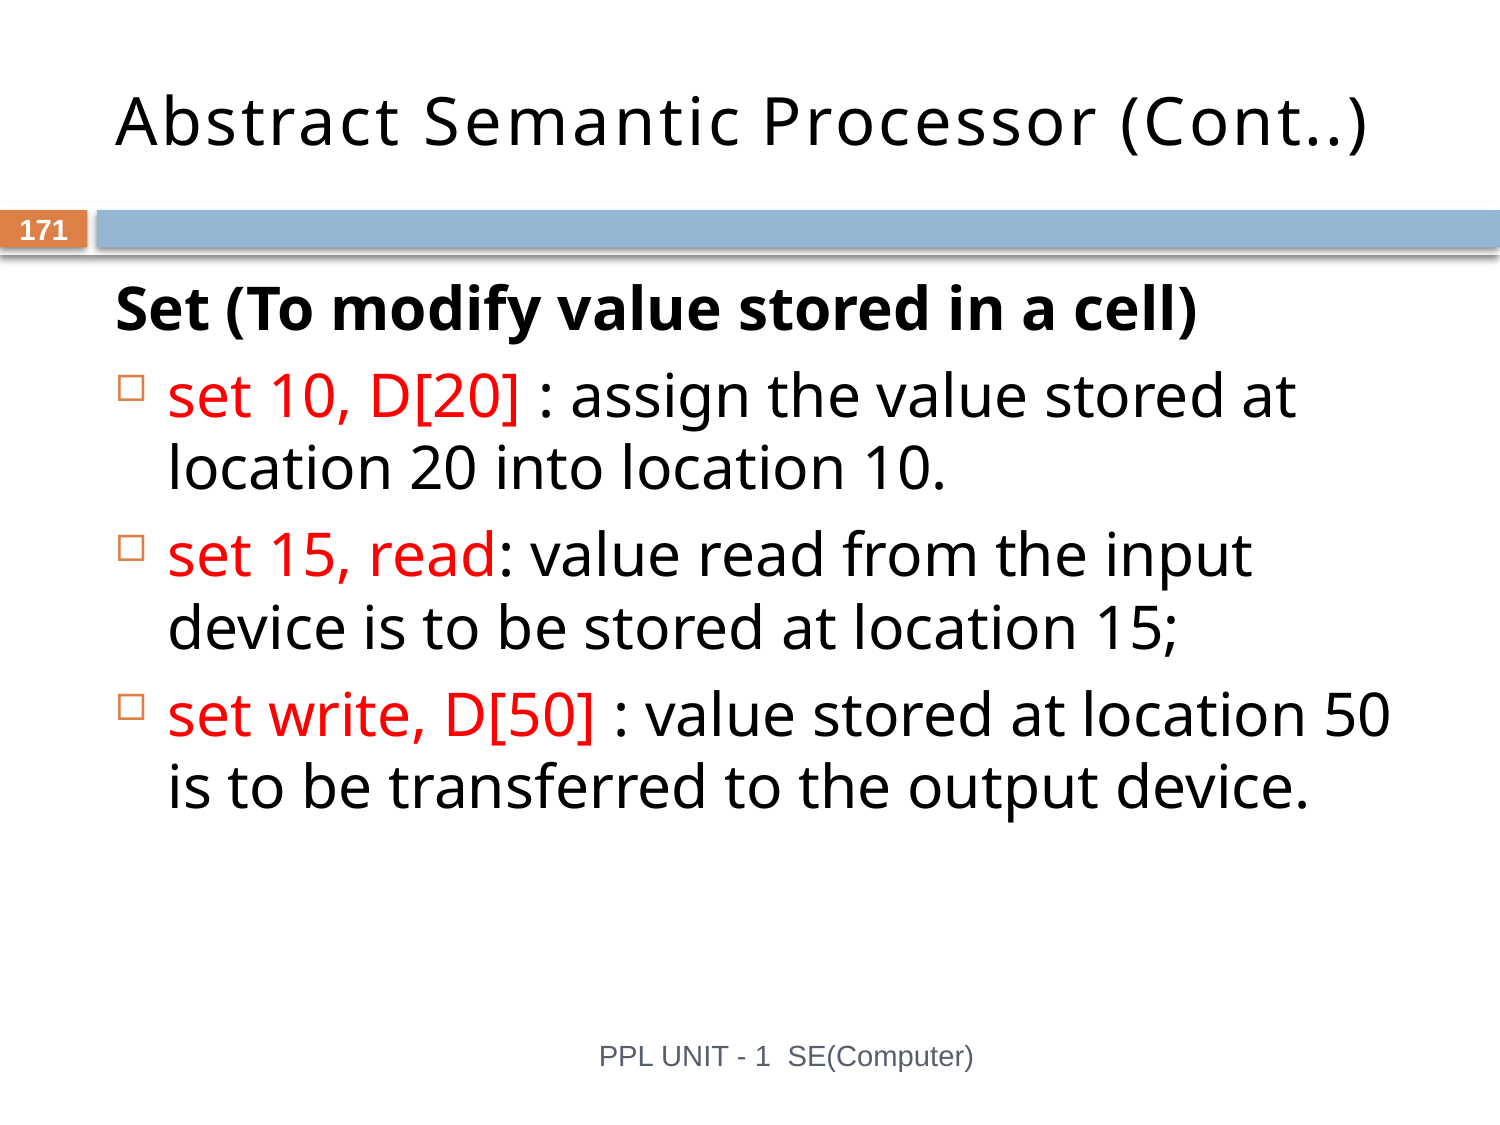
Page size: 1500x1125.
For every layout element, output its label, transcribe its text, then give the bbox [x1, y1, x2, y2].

title Abstract Semantic Processor (Cont..) [100, 37, 1438, 200]
slide_number 171 [0, 208, 88, 249]
list Set (To modify value stored in a cell) set 10, D[20] : assign the value stored at location 20 into location 10. set 15, read: value read from the input device is to be stored at location 15; set write, D[50] : value stored at location 50 is to be transferred to the output device. [100, 262, 1438, 1050]
footer PPL UNIT - 1 SE(Computer) [99, 1024, 990, 1085]
